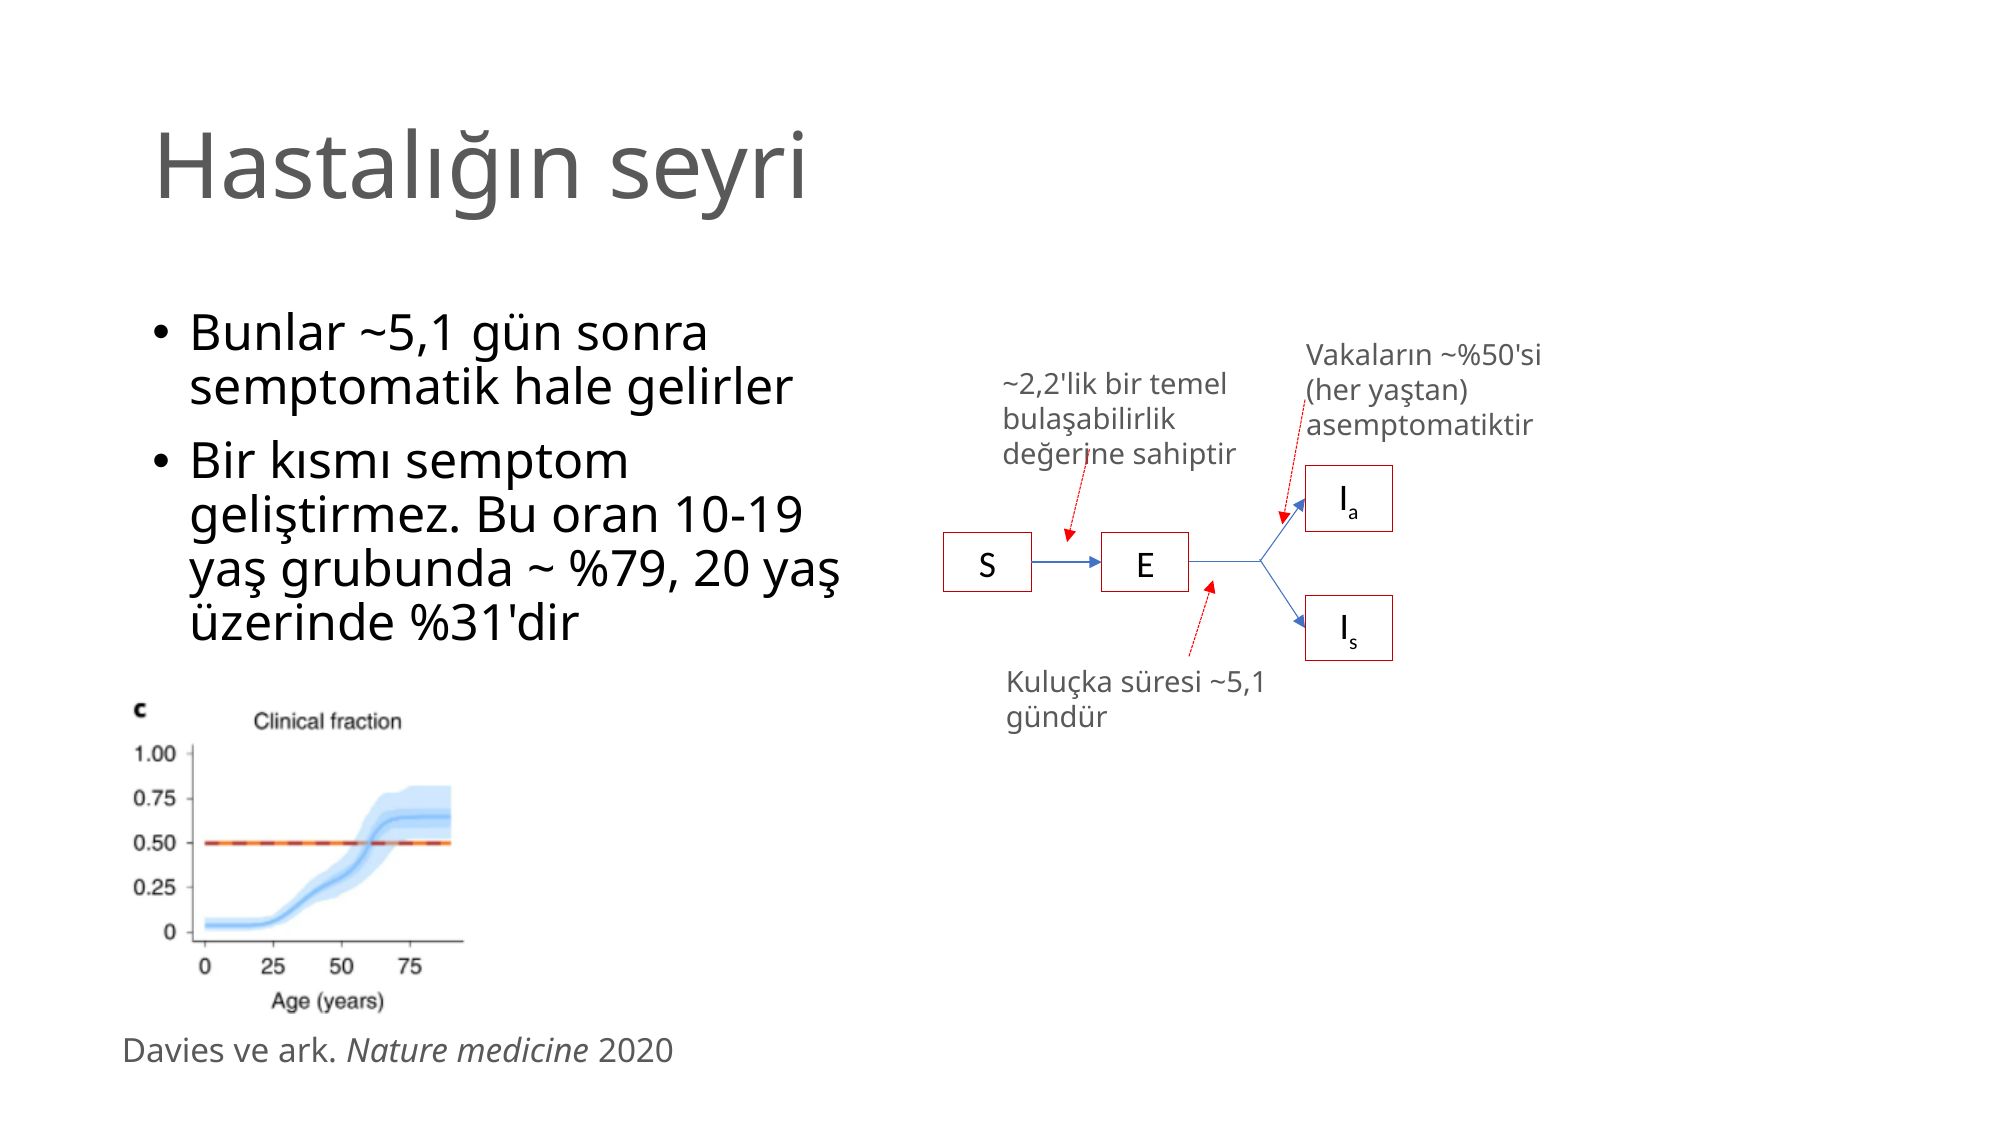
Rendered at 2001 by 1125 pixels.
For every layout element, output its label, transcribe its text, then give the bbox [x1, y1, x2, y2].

text_box Davies ve ark. Nature medicine 2020 [107, 1021, 756, 1077]
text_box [1067, 449, 1090, 543]
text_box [1282, 399, 1305, 525]
text_box Kuluçka süresi ~5,1 gündür [991, 656, 1300, 741]
text_box Vakaların ~%50'si (her yaştan) asemptomatiktir [1291, 329, 1600, 449]
picture [124, 690, 465, 1014]
text_box Is [1305, 595, 1393, 661]
text_box Ia [1305, 465, 1393, 532]
text_box ~2,2'lik bir temel bulaşabilirlik değerine sahiptir [987, 357, 1291, 478]
text_box E [1101, 532, 1189, 592]
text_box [1259, 559, 1306, 626]
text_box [1259, 495, 1306, 559]
list Bunlar ~5,1 gün sonra semptomatik hale gelirler Bir kısmı semptom geliştirmez. Bu oran 10-19 yaş grubunda ~ %79, 20 yaş üzerinde %31'dir [137, 299, 886, 1014]
text_box S [943, 532, 1032, 592]
title Hastalığın seyri [137, 59, 1863, 278]
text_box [1188, 580, 1214, 657]
